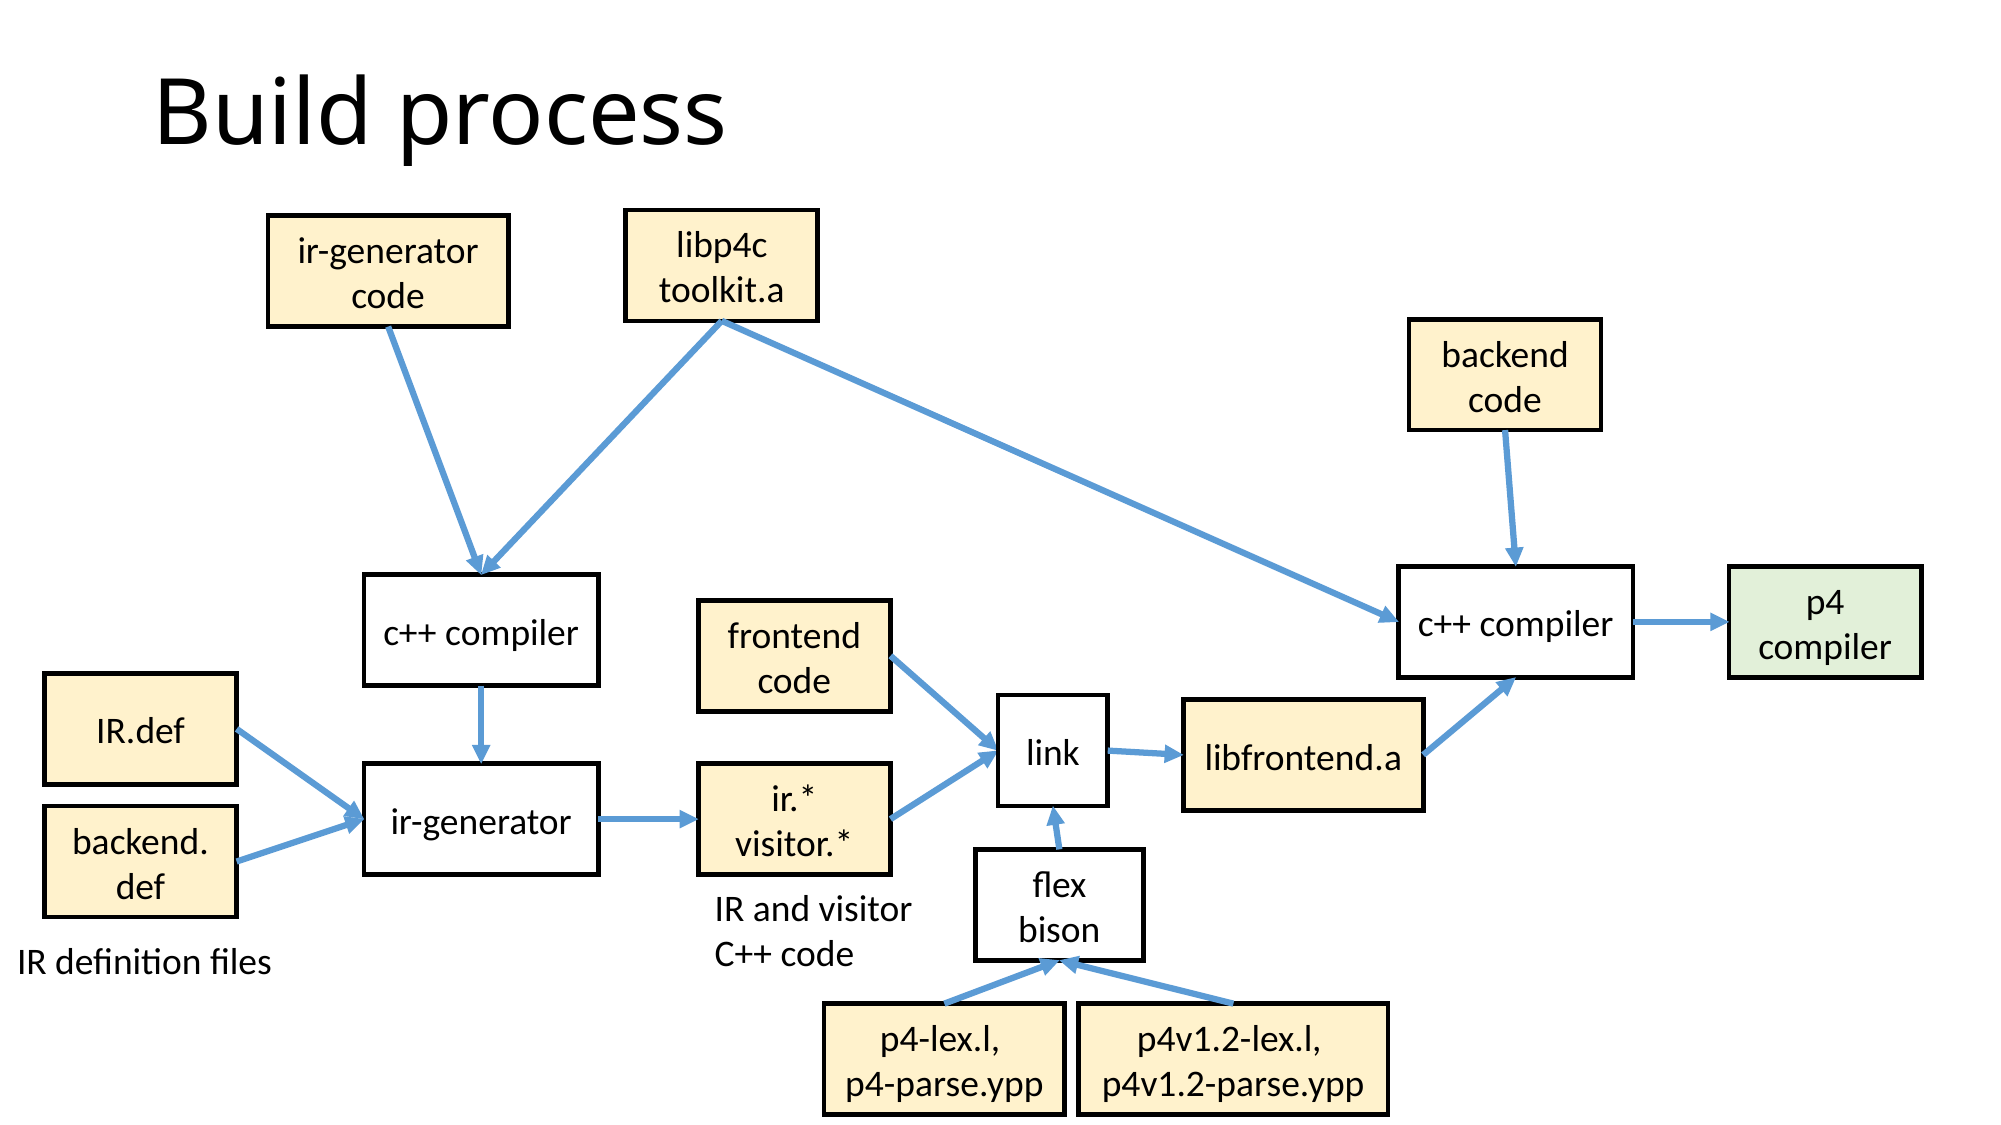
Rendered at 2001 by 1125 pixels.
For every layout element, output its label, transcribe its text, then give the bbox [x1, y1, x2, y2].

title Build process [137, 6, 1863, 224]
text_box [890, 750, 999, 820]
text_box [236, 819, 364, 862]
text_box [1423, 677, 1516, 755]
text_box IR.def [43, 672, 238, 785]
text_box IR definition files [2, 930, 288, 990]
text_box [944, 960, 1060, 1004]
text_box backend code [1408, 318, 1602, 431]
text_box c++ compiler [1398, 565, 1634, 678]
text_box ir-generator [363, 763, 599, 876]
text_box p4 compiler [1728, 565, 1922, 678]
text_box p4v1.2-lex.l, p4v1.2-parse.ypp [1078, 1003, 1389, 1116]
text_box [1052, 806, 1060, 850]
text_box backend. def [43, 805, 238, 918]
text_box c++ compiler [363, 574, 599, 687]
text_box frontend code [697, 599, 891, 712]
text_box libfrontend.a [1182, 698, 1424, 811]
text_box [890, 655, 999, 750]
text_box ir-generator code [267, 215, 509, 328]
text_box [481, 320, 722, 575]
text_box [1107, 750, 1184, 755]
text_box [236, 728, 364, 819]
text_box p4-lex.l, p4-parse.ypp [823, 1003, 1066, 1116]
text_box IR and visitor C++ code [699, 876, 936, 982]
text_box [1060, 960, 1234, 1004]
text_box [1505, 430, 1516, 567]
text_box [721, 320, 1399, 622]
text_box flex bison [974, 848, 1145, 960]
text_box libp4c toolkit.a [625, 209, 819, 320]
text_box ir.* visitor.* [697, 763, 891, 876]
text_box link [999, 694, 1109, 807]
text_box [388, 326, 481, 575]
